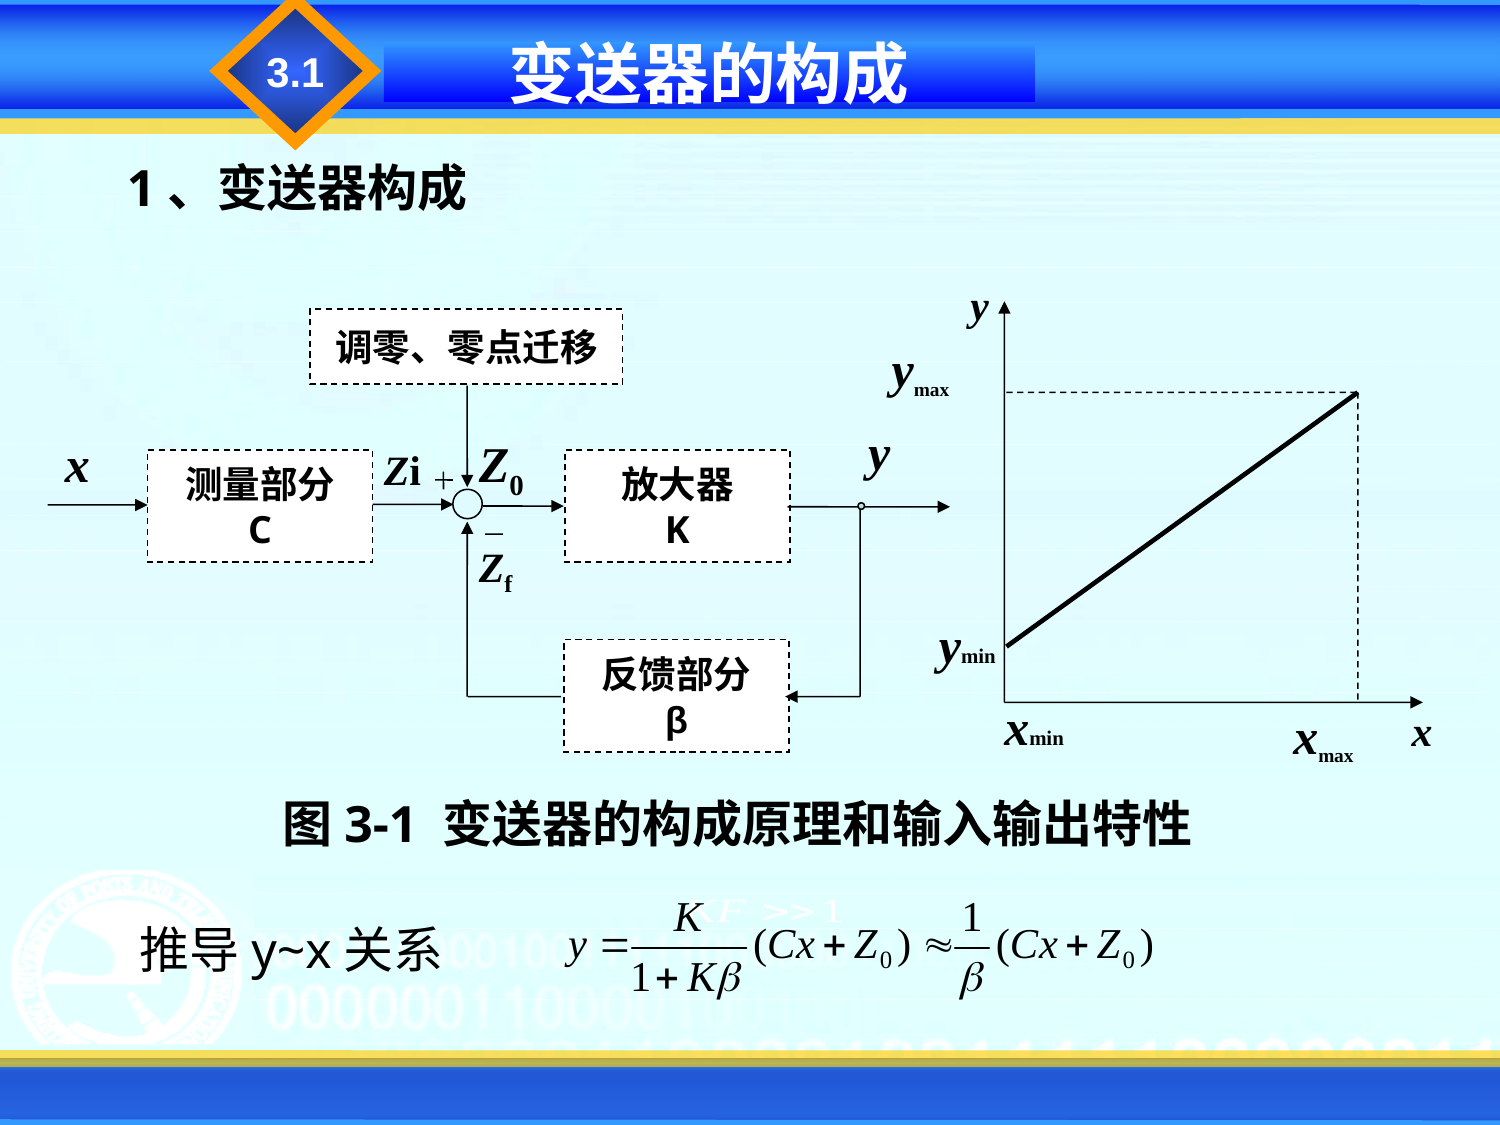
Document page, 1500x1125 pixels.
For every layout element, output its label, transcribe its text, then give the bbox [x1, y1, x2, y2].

text_box 调零、零点迁移 [310, 309, 623, 384]
text_box [785, 690, 861, 703]
text_box 变送器的构成 [383, 42, 1035, 102]
picture [0, 1067, 1500, 1120]
text_box y [868, 420, 916, 467]
text_box [452, 489, 483, 519]
text_box 放大器 K [564, 449, 790, 563]
text_box [858, 502, 865, 510]
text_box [557, 890, 1163, 1008]
text_box [865, 500, 950, 514]
text_box Zi [383, 444, 465, 479]
text_box y [970, 278, 1009, 317]
picture [302, 5, 1500, 109]
text_box 图3-1 变送器的构成原理和输入输出特性 [212, 784, 1263, 860]
picture [0, 5, 288, 109]
text_box [1072, 696, 1423, 709]
text_box 1、变送器构成 [112, 148, 670, 224]
text_box [372, 499, 454, 511]
text_box [47, 498, 148, 512]
text_box x [64, 432, 123, 491]
text_box 测量部分 C [147, 449, 373, 563]
text_box x [1411, 704, 1450, 743]
text_box [463, 385, 474, 488]
text_box Z0 [478, 432, 538, 470]
text_box xmax [1293, 704, 1401, 746]
text_box xmin [1004, 695, 1072, 736]
text_box 推导y~x关系 [124, 911, 483, 987]
text_box 反馈部分 β [563, 639, 789, 753]
text_box 3.1 [218, 0, 373, 142]
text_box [434, 471, 454, 490]
text_box ymin [938, 613, 1007, 654]
text_box [482, 499, 564, 513]
text_box Zf [478, 540, 550, 575]
text_box ymax [891, 337, 995, 383]
text_box [461, 521, 474, 697]
